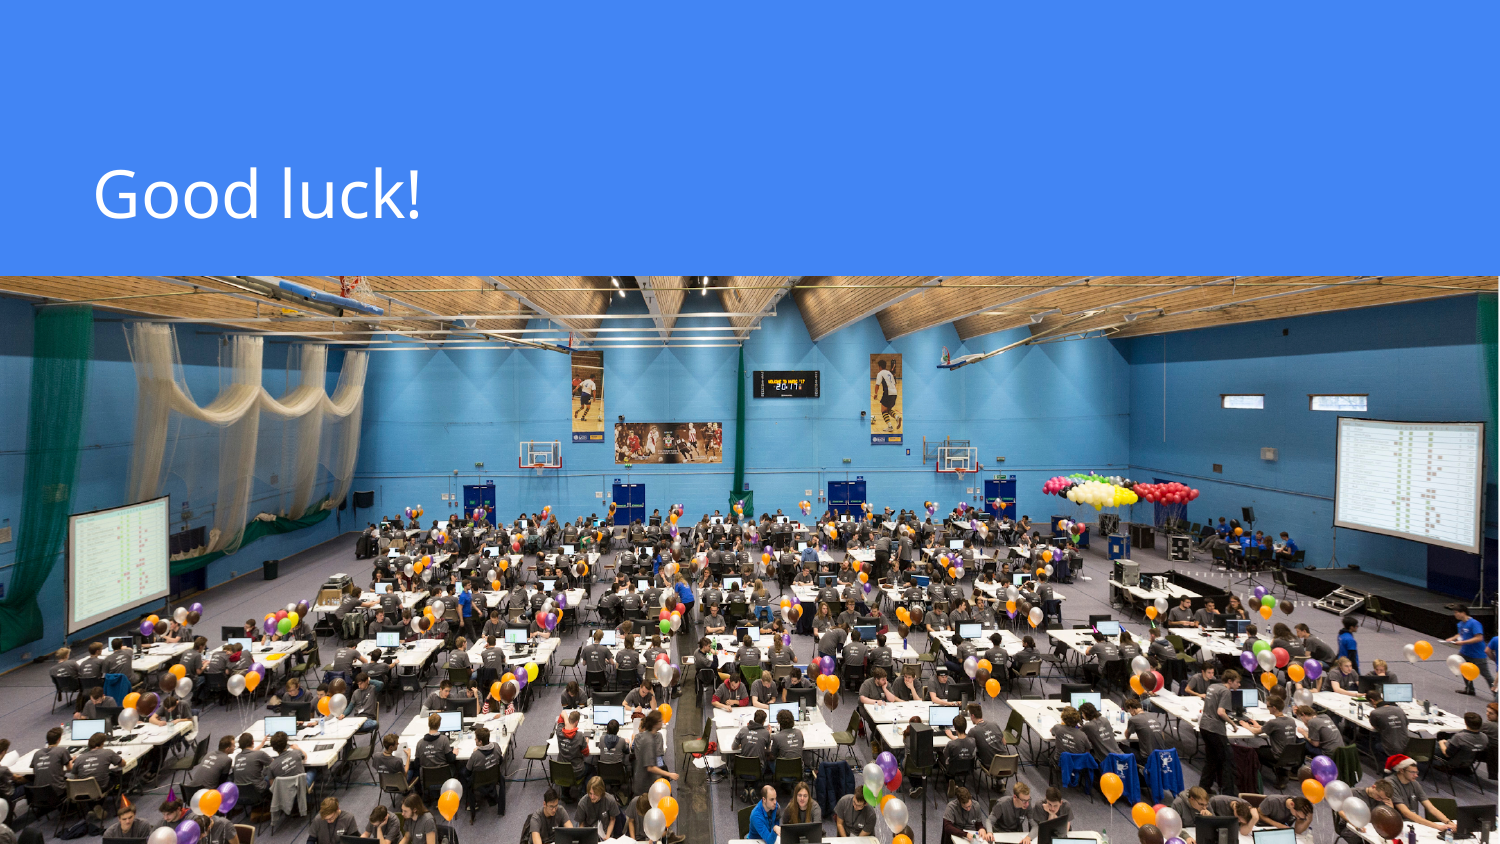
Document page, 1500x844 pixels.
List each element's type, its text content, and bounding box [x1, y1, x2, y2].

picture [0, 276, 1499, 844]
title Good luck! [77, 121, 1427, 248]
